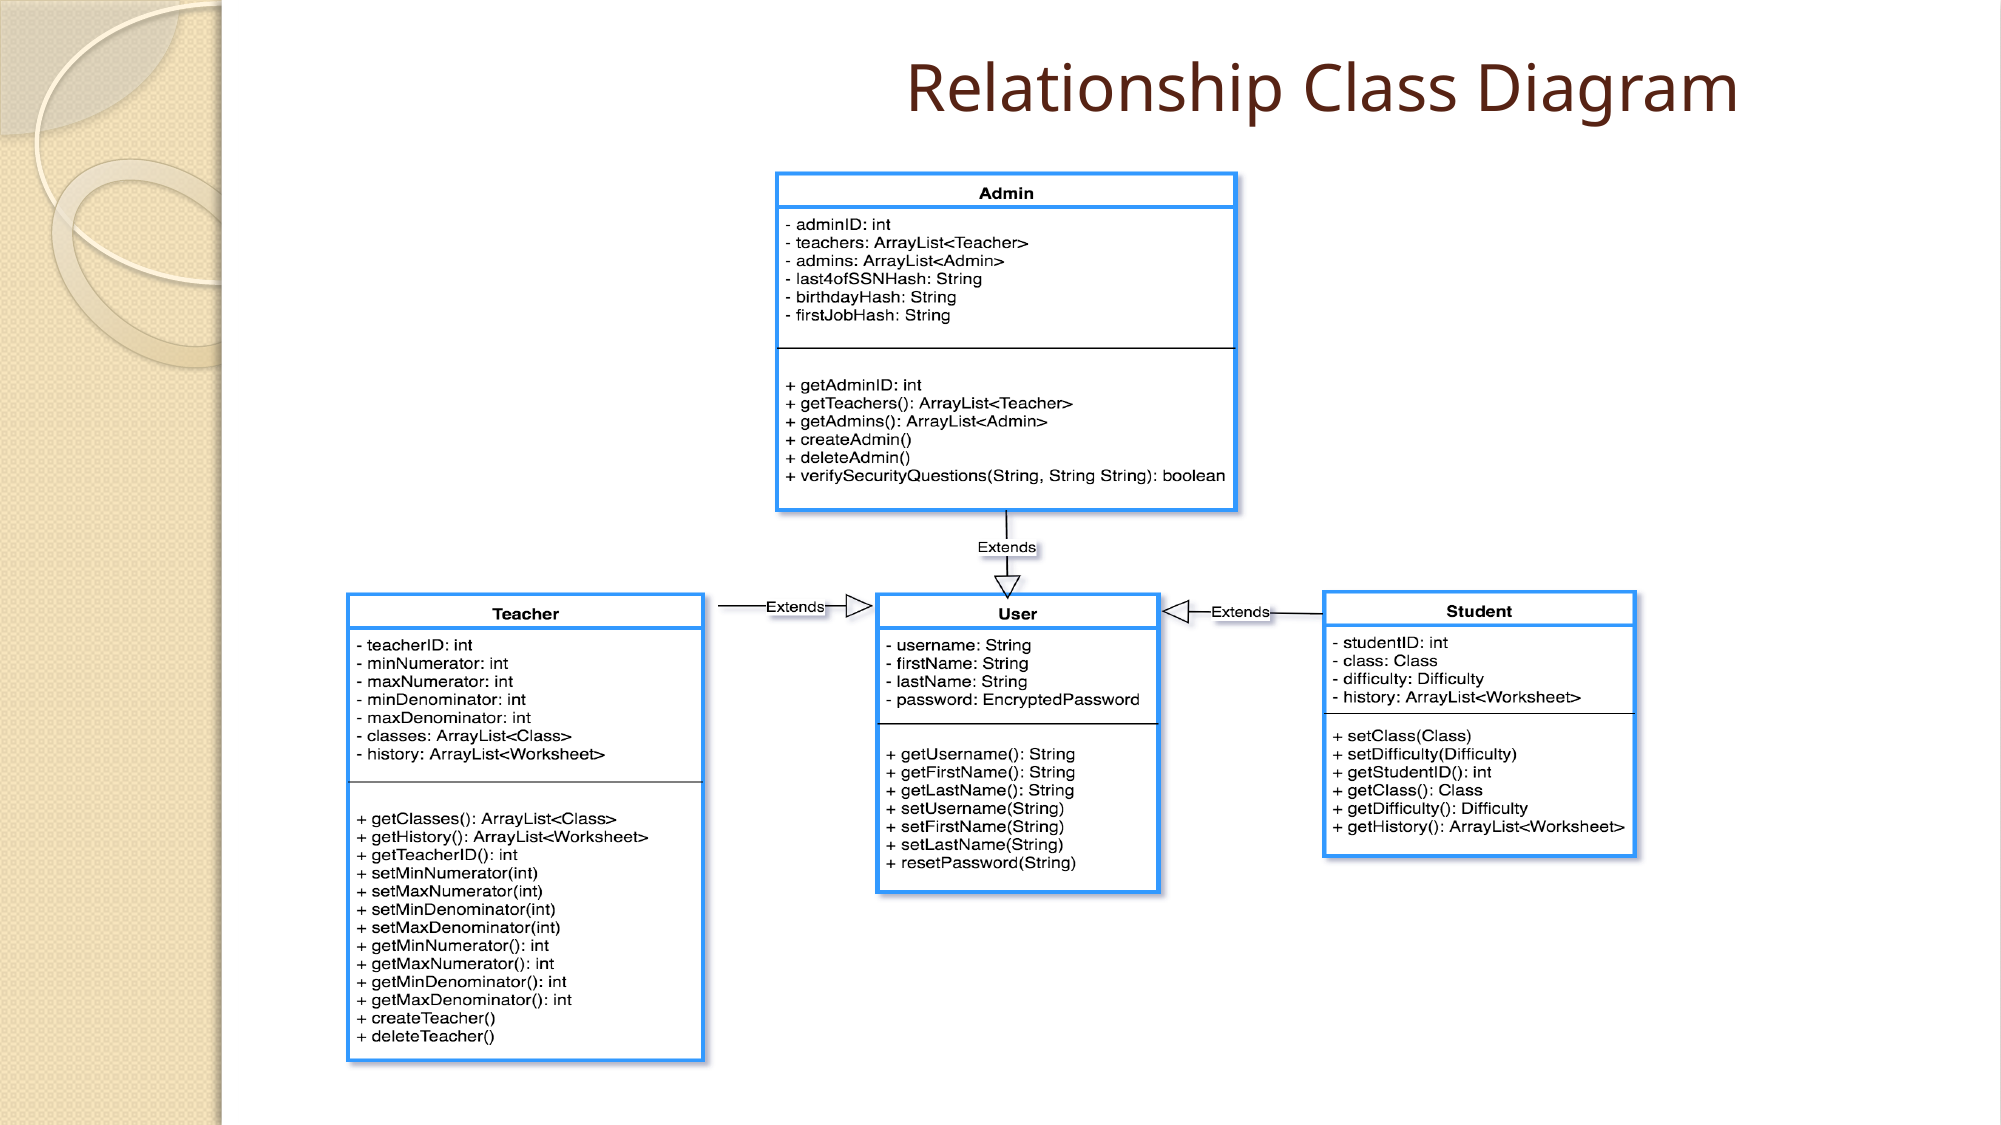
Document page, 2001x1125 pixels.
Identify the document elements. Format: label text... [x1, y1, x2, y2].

title Relationship Class Diagram [891, 19, 1888, 151]
picture [344, 170, 1647, 1071]
